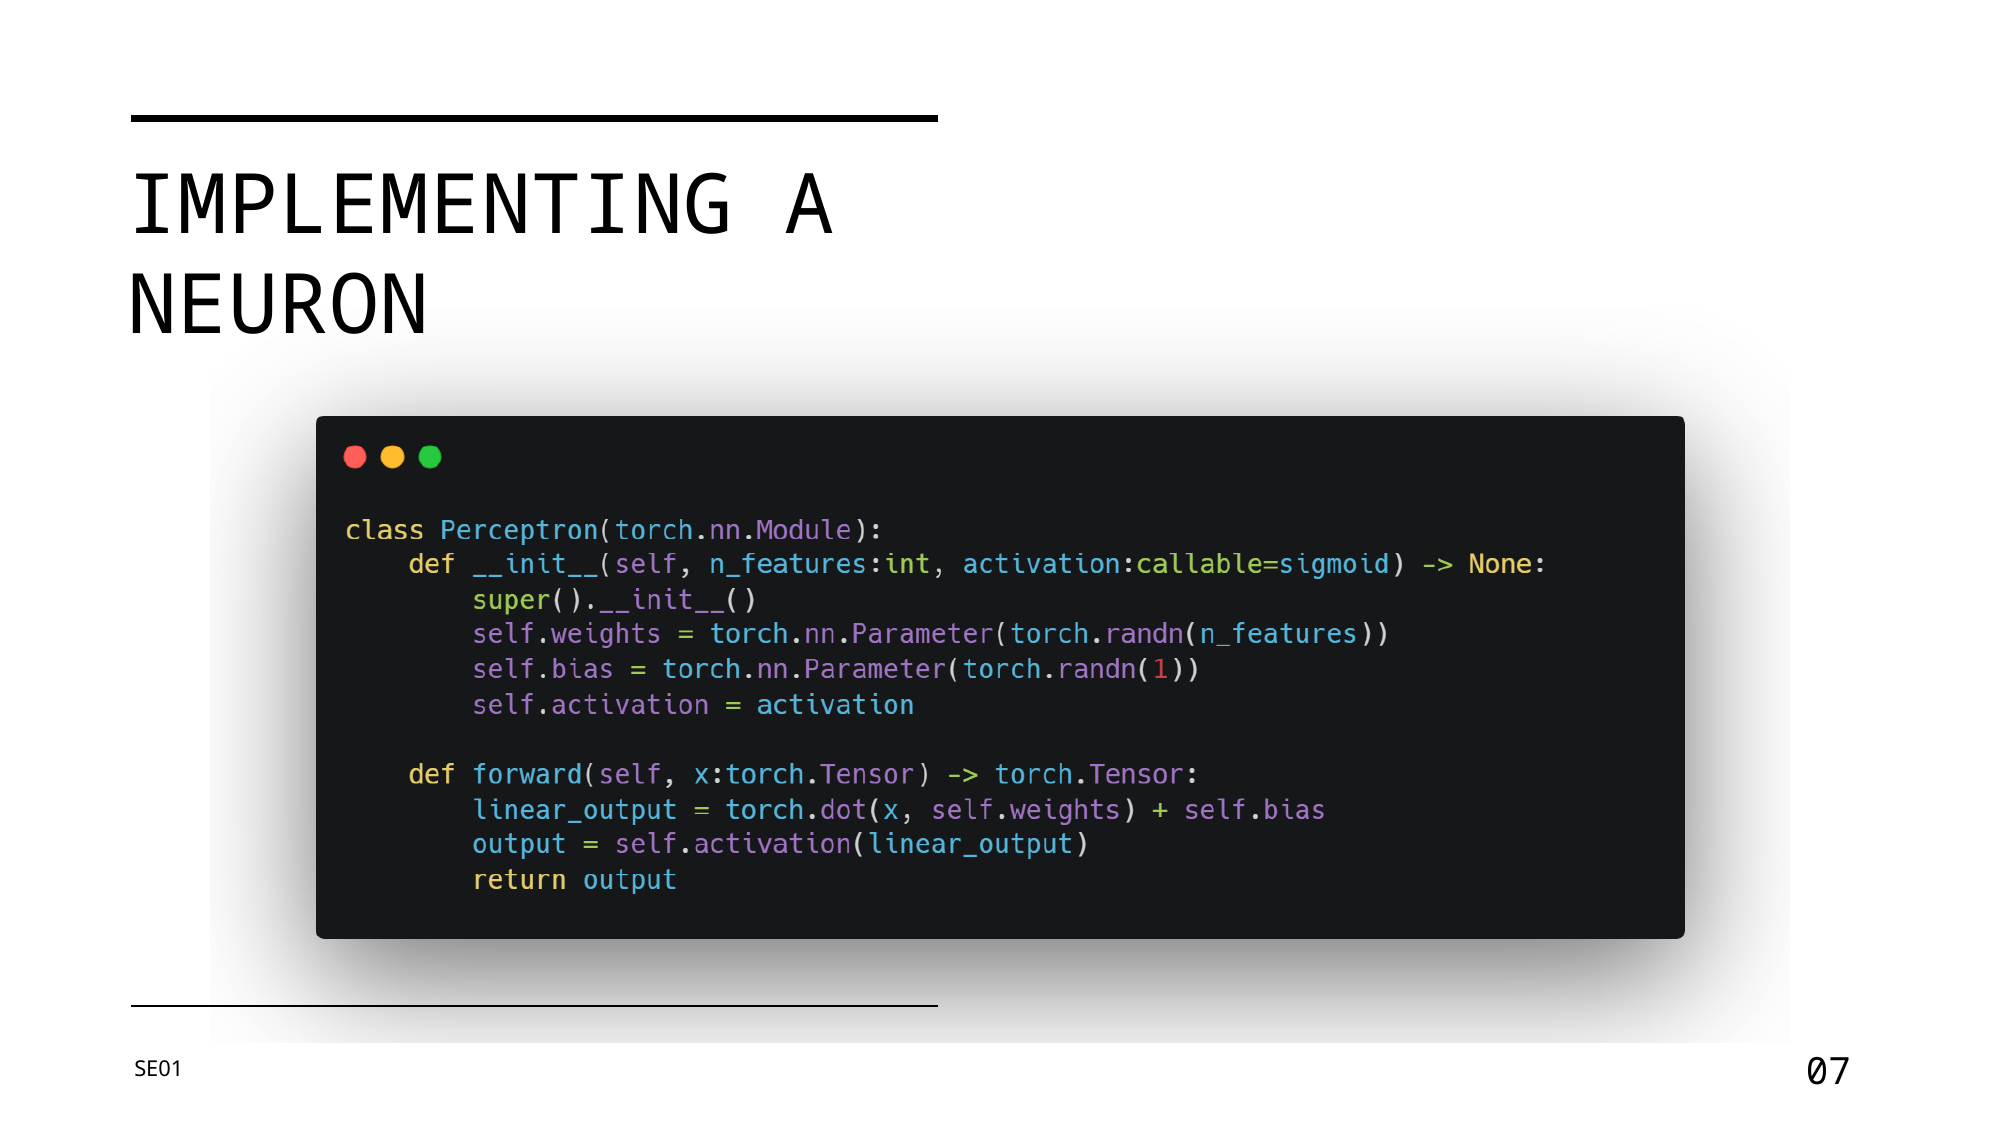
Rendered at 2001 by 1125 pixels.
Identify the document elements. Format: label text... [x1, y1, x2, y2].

text_box SE01 [119, 1038, 865, 1098]
picture [210, 309, 1790, 1043]
title Implementing a Neuron [112, 143, 970, 639]
text_box 07 [1791, 1042, 1902, 1103]
